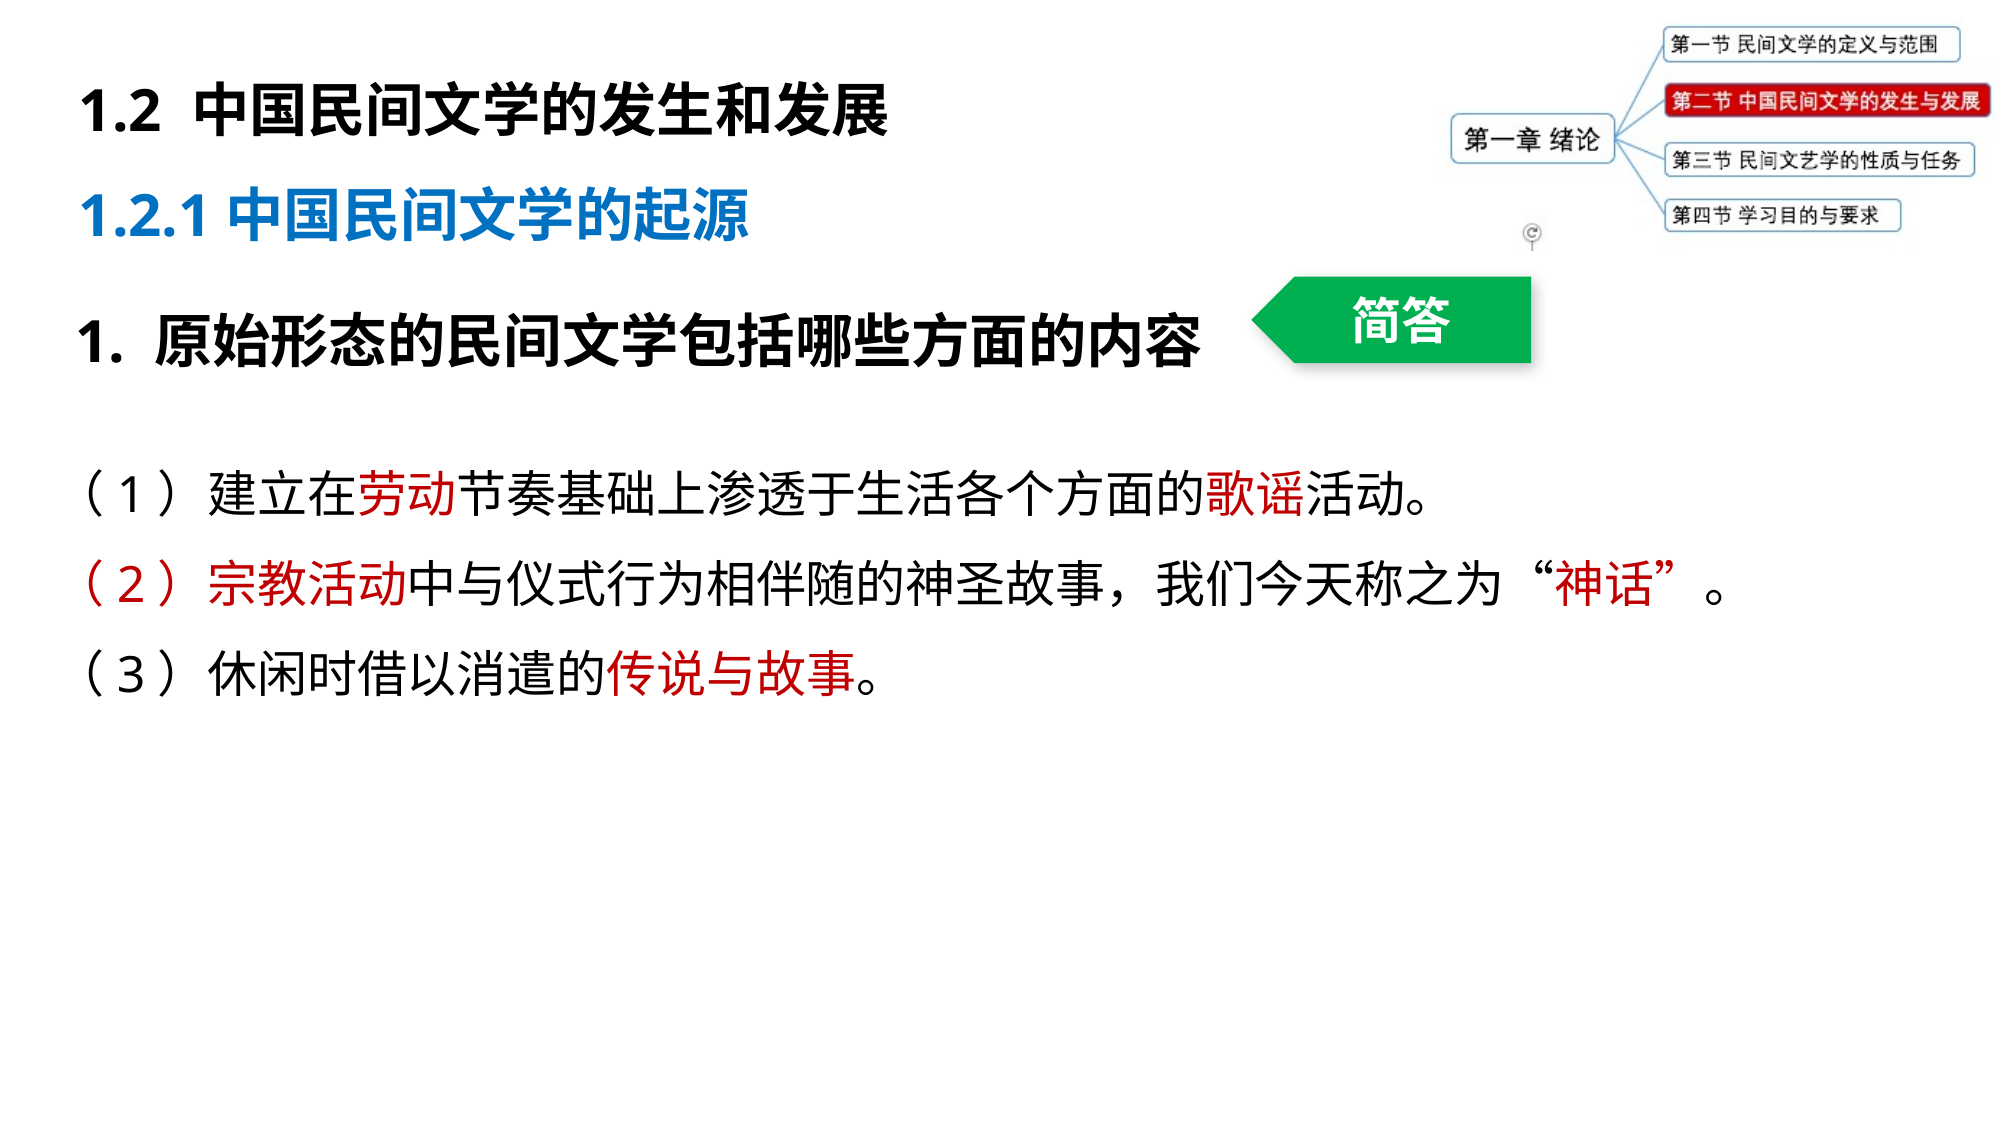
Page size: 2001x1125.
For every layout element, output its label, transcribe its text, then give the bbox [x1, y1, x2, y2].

text_box （1）建立在劳动节奏基础上渗透于生活各个方面的歌谣活动。 （2）宗教活动中与仪式行为相伴随的神圣故事，我们今天称之为“神话”。 （3）休闲时借以消遣的传说与故事。 [40, 425, 1885, 800]
text_box 1. 原始形态的民间文学包括哪些方面的内容 [60, 297, 1218, 382]
text_box 简答 [1249, 275, 1533, 365]
picture [1431, 0, 2000, 251]
text_box 1.2 中国民间文学的发生和发展 1.2.1中国民间文学的起源 [64, 30, 1303, 256]
